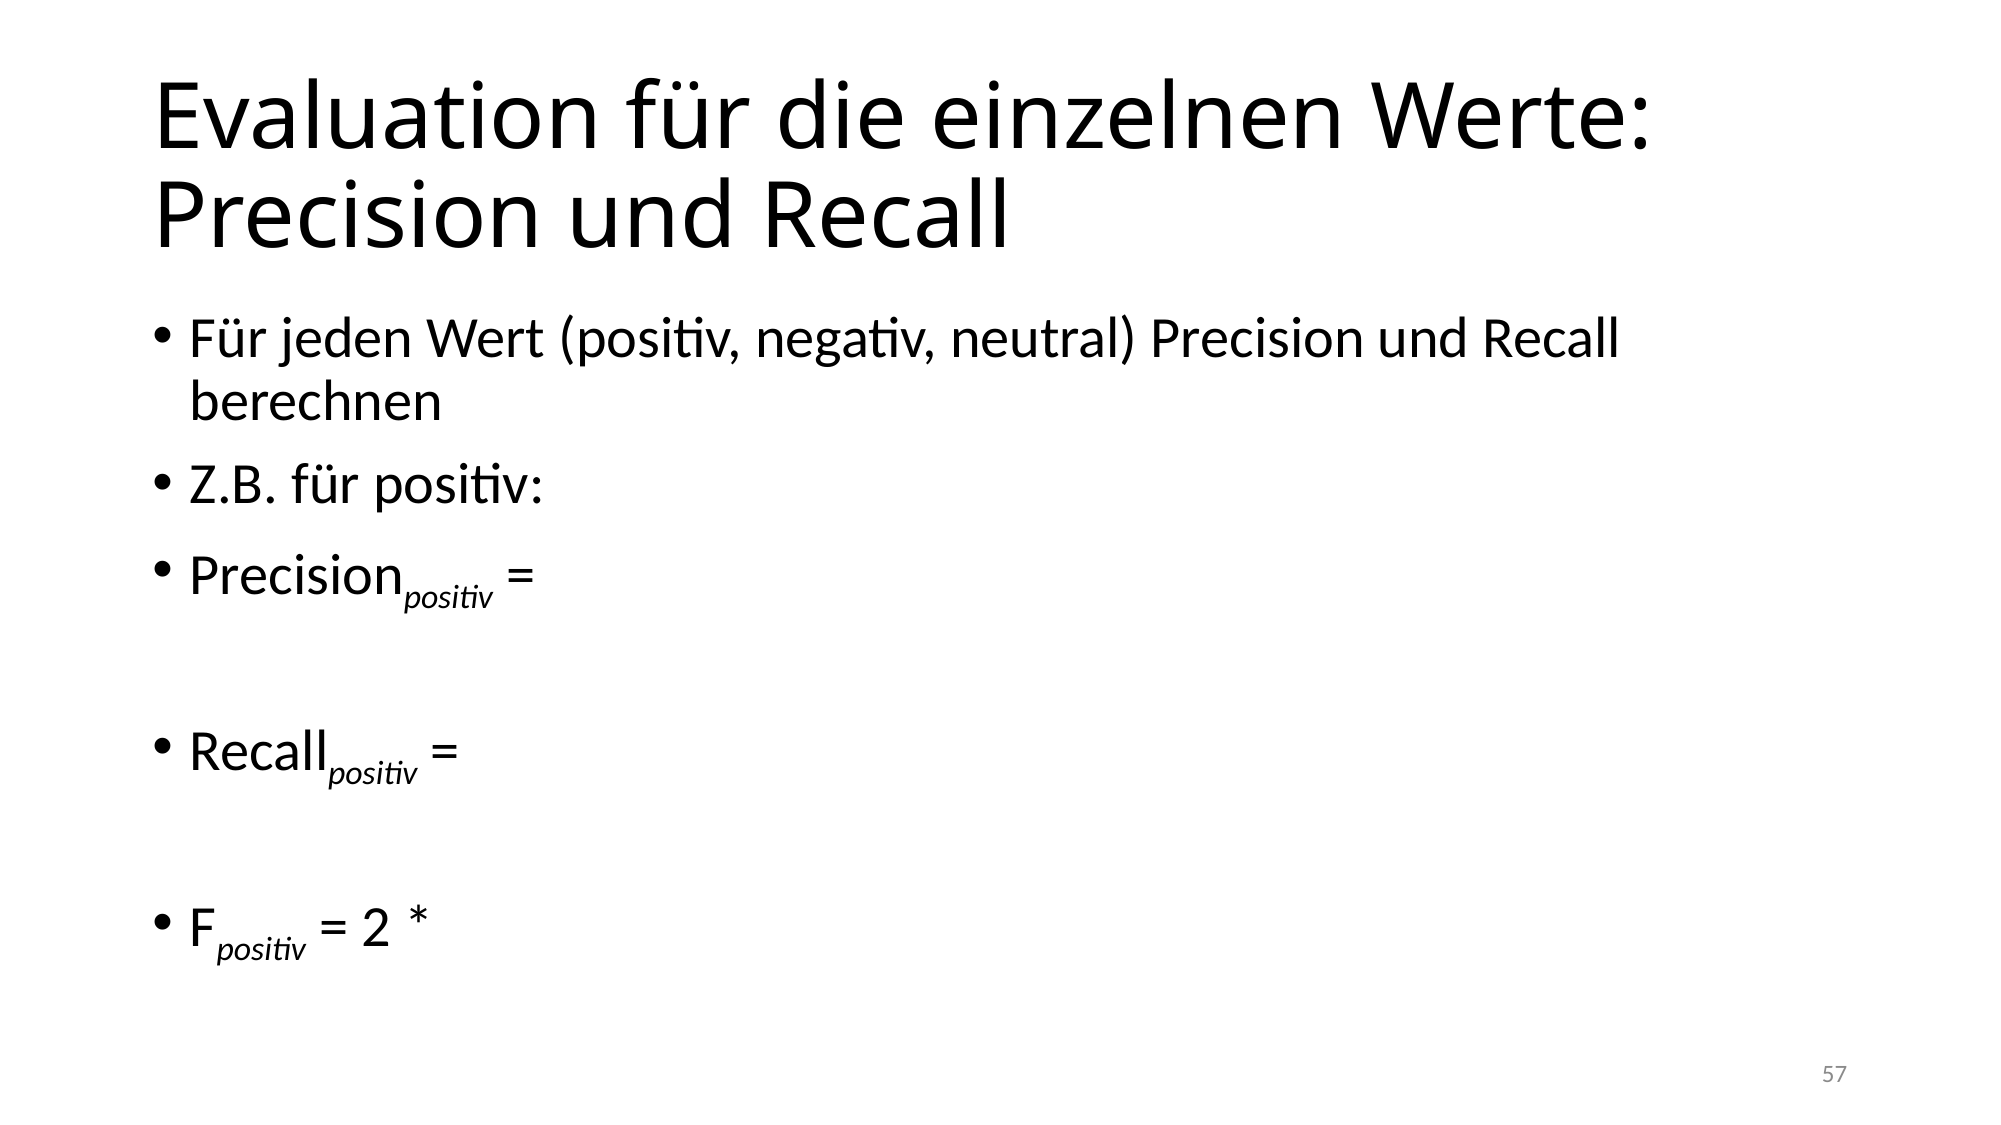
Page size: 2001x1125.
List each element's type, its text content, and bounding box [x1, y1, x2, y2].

title Evaluation für die einzelnen Werte: Precision und Recall [137, 59, 1863, 278]
slide_number 57 [1412, 1042, 1863, 1103]
